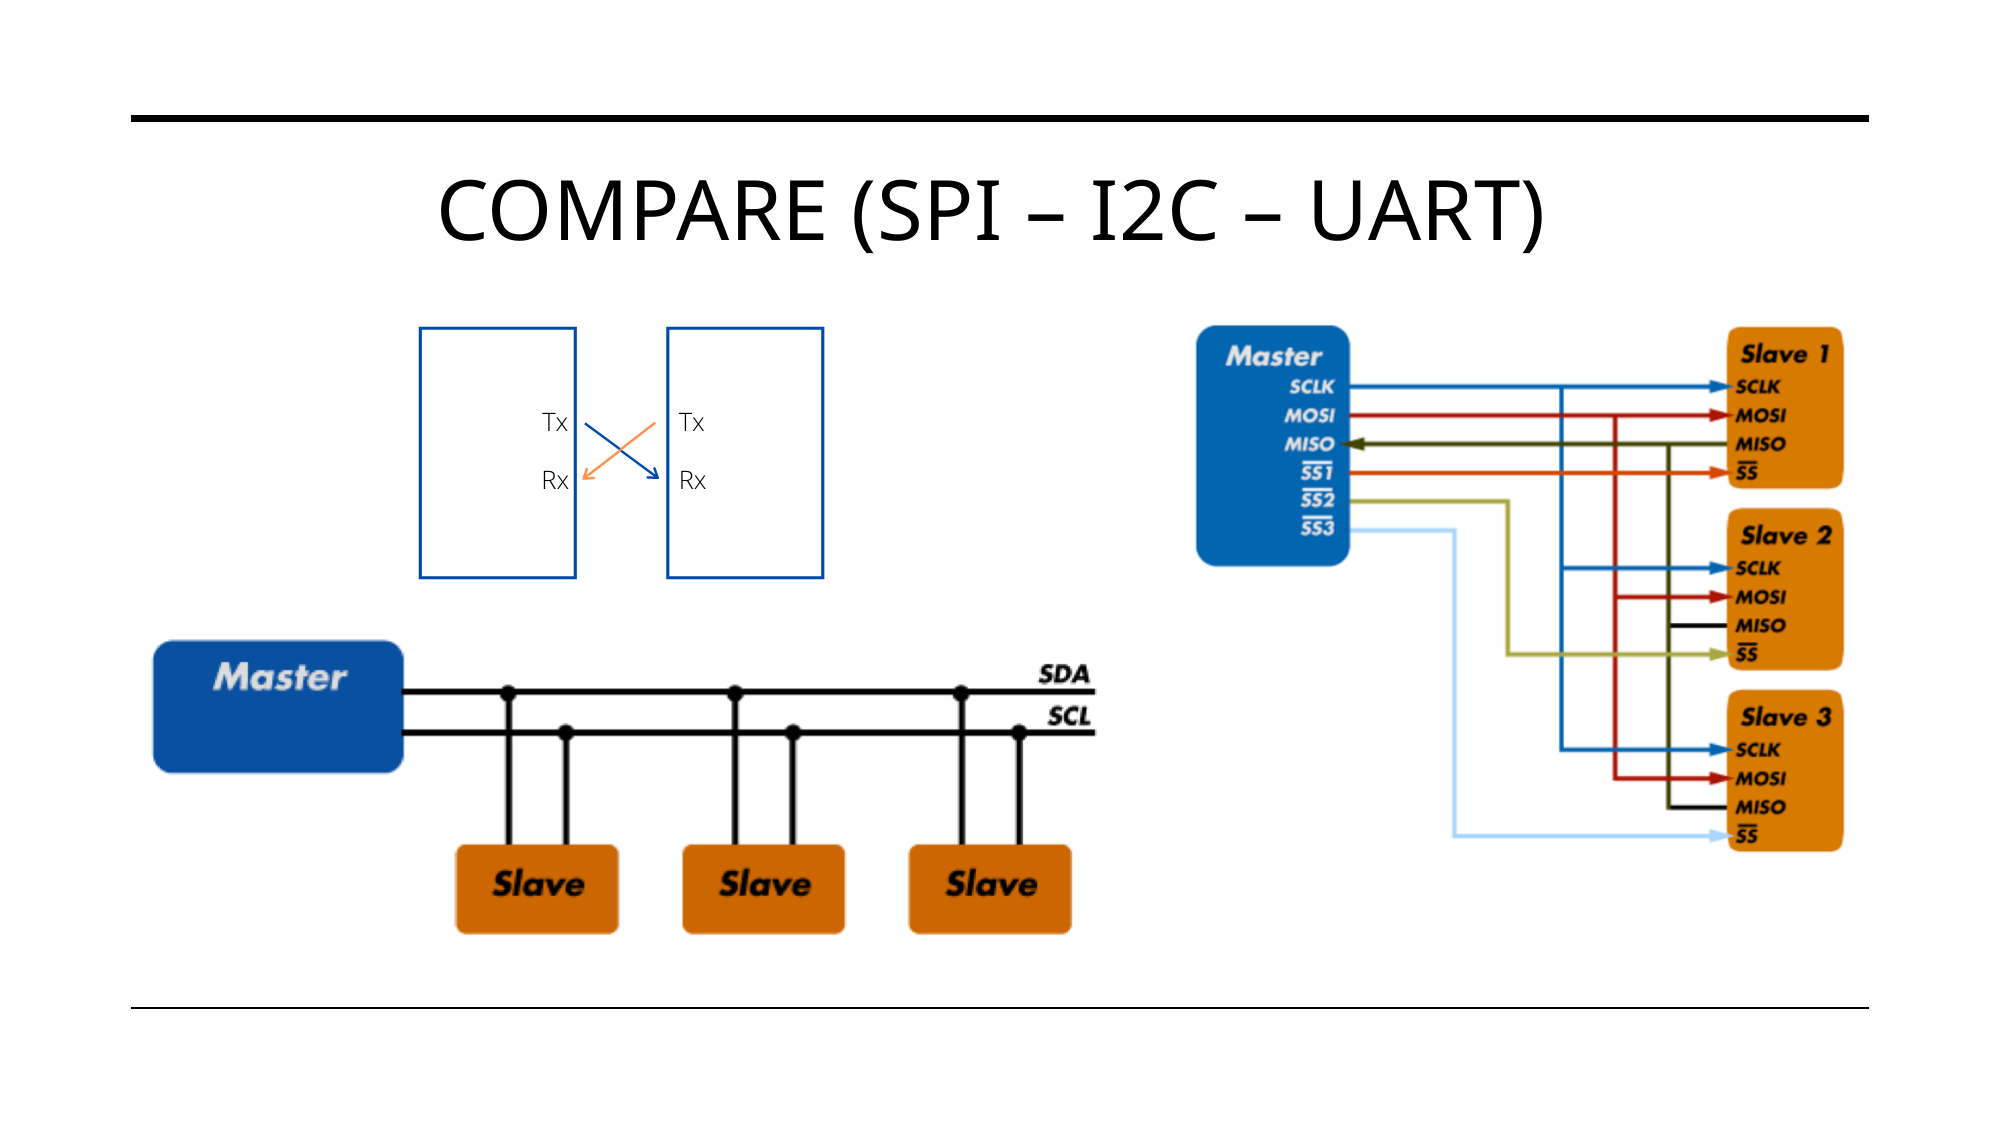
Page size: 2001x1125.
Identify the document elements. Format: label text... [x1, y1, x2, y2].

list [369, 304, 872, 600]
picture [133, 617, 1108, 951]
title Compare (spi – i2c – uart) [114, 149, 1869, 365]
picture [1174, 304, 1867, 861]
